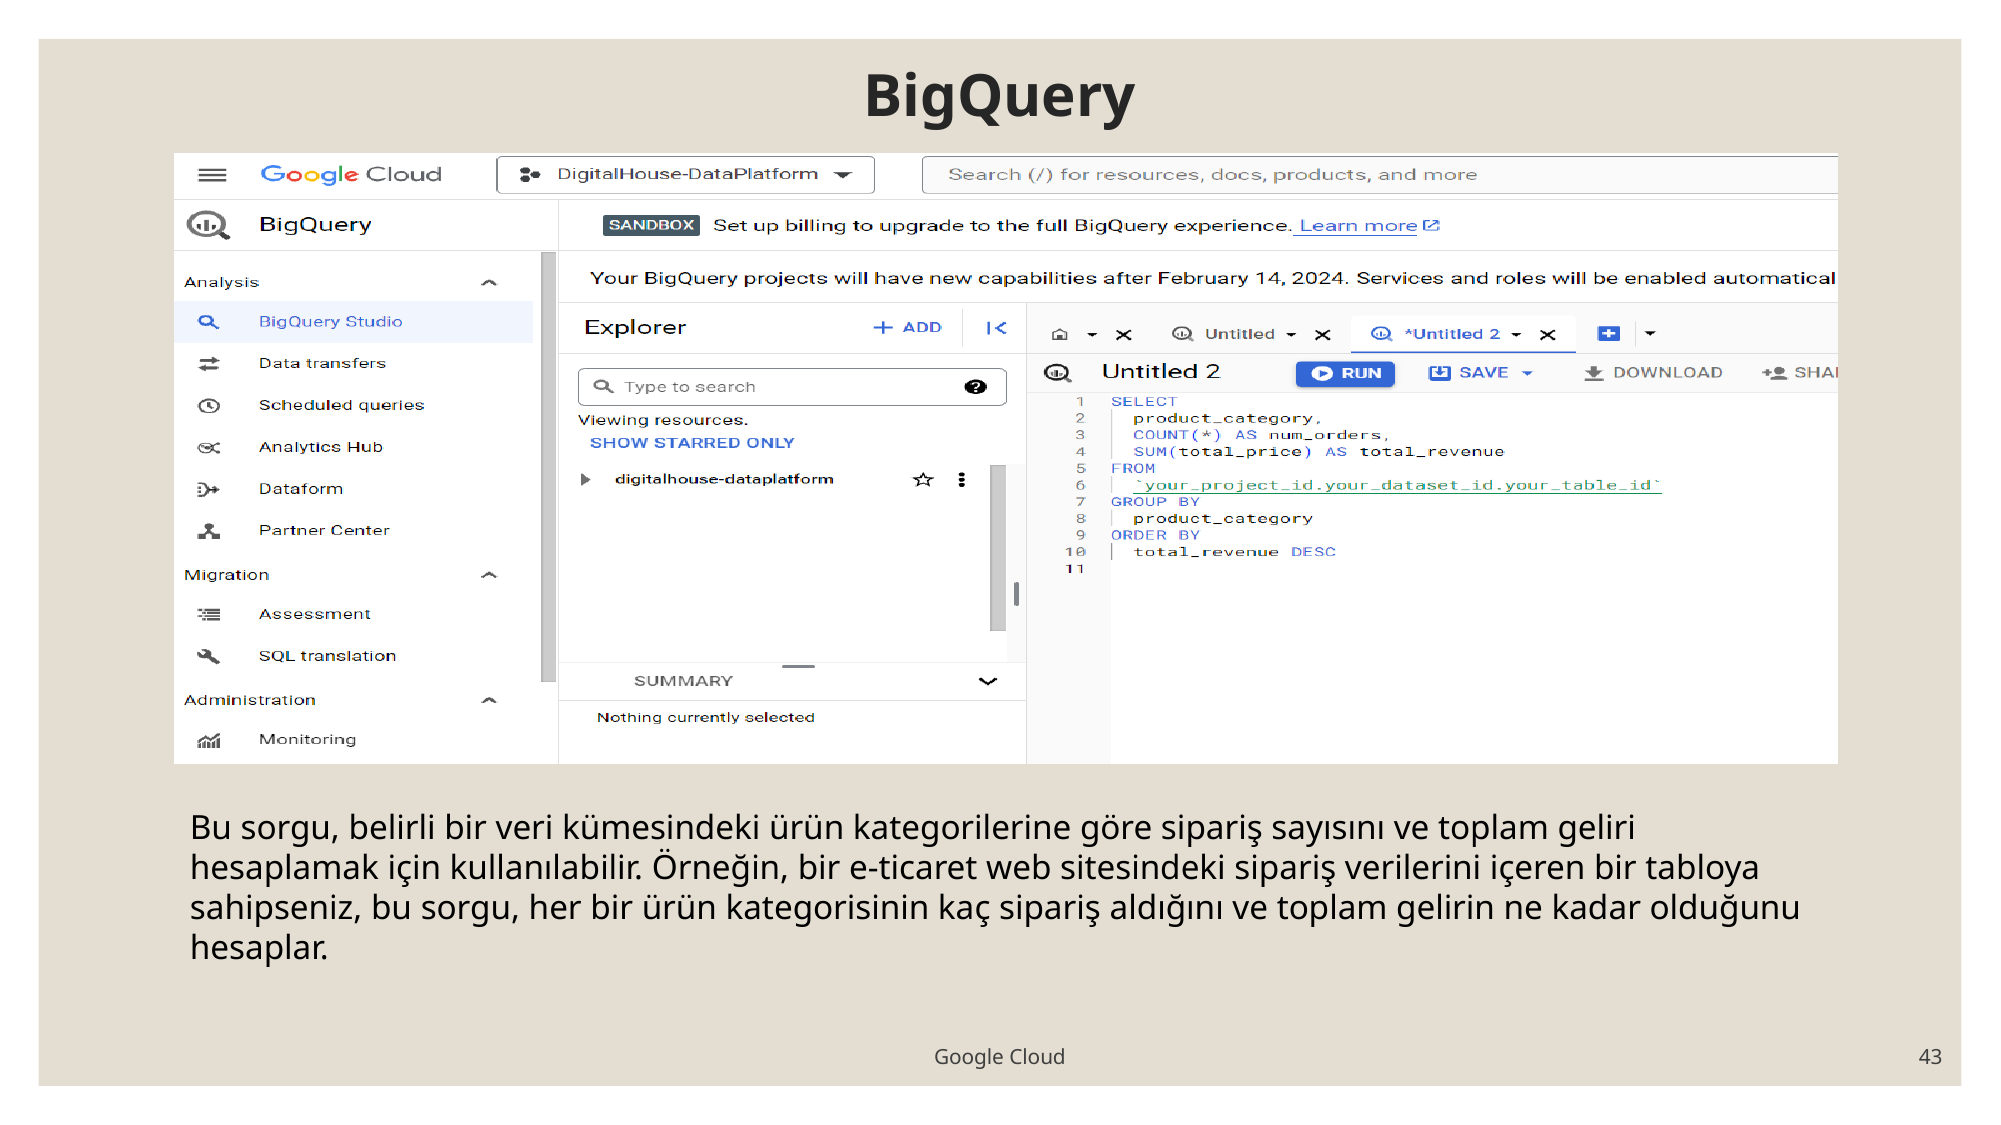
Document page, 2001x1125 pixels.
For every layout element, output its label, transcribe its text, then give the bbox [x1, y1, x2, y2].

slide_number 43 [1717, 1034, 1958, 1080]
footer Google Cloud [572, 1034, 1428, 1080]
title BigQuery [137, 59, 1863, 136]
list Bu sorgu, belirli bir veri kümesindeki ürün kategorilerine göre sipariş sayısını ve toplam geliri hesaplamak için kullanılabilir. Örneğin, bir e-ticaret web sitesindeki sipariş verilerini içeren bir tabloya sahipseniz, bu sorgu, her bir ürün kategorisinin kaç sipariş aldığını ve toplam gelirin ne kadar olduğunu hesaplar. [174, 773, 1825, 990]
picture [174, 152, 1838, 764]
